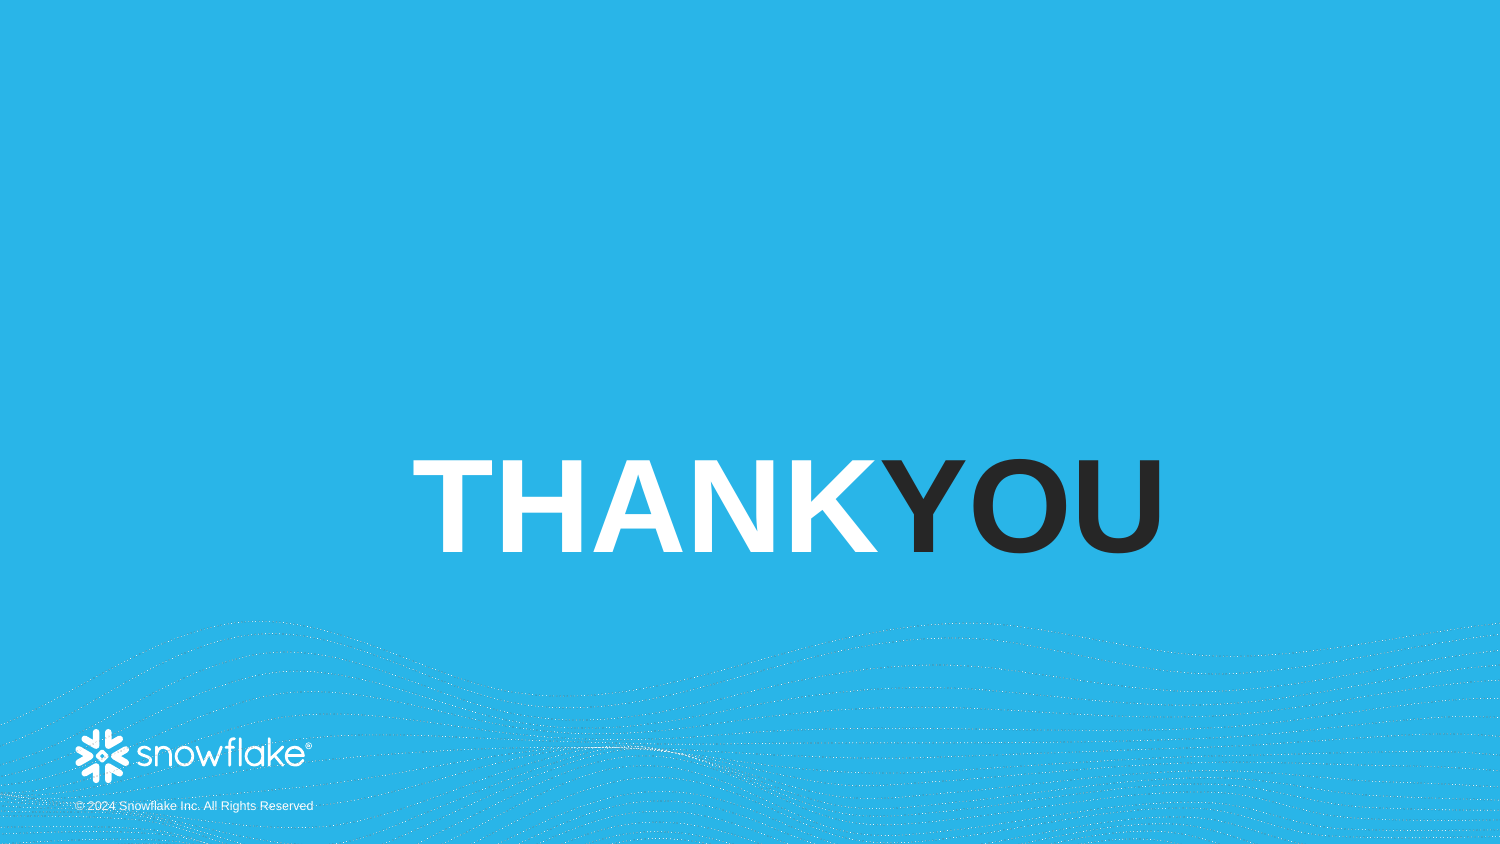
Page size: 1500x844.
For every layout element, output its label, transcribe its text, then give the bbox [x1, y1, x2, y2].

picture [0, 618, 1500, 844]
list THANKYOU [60, 309, 1460, 533]
